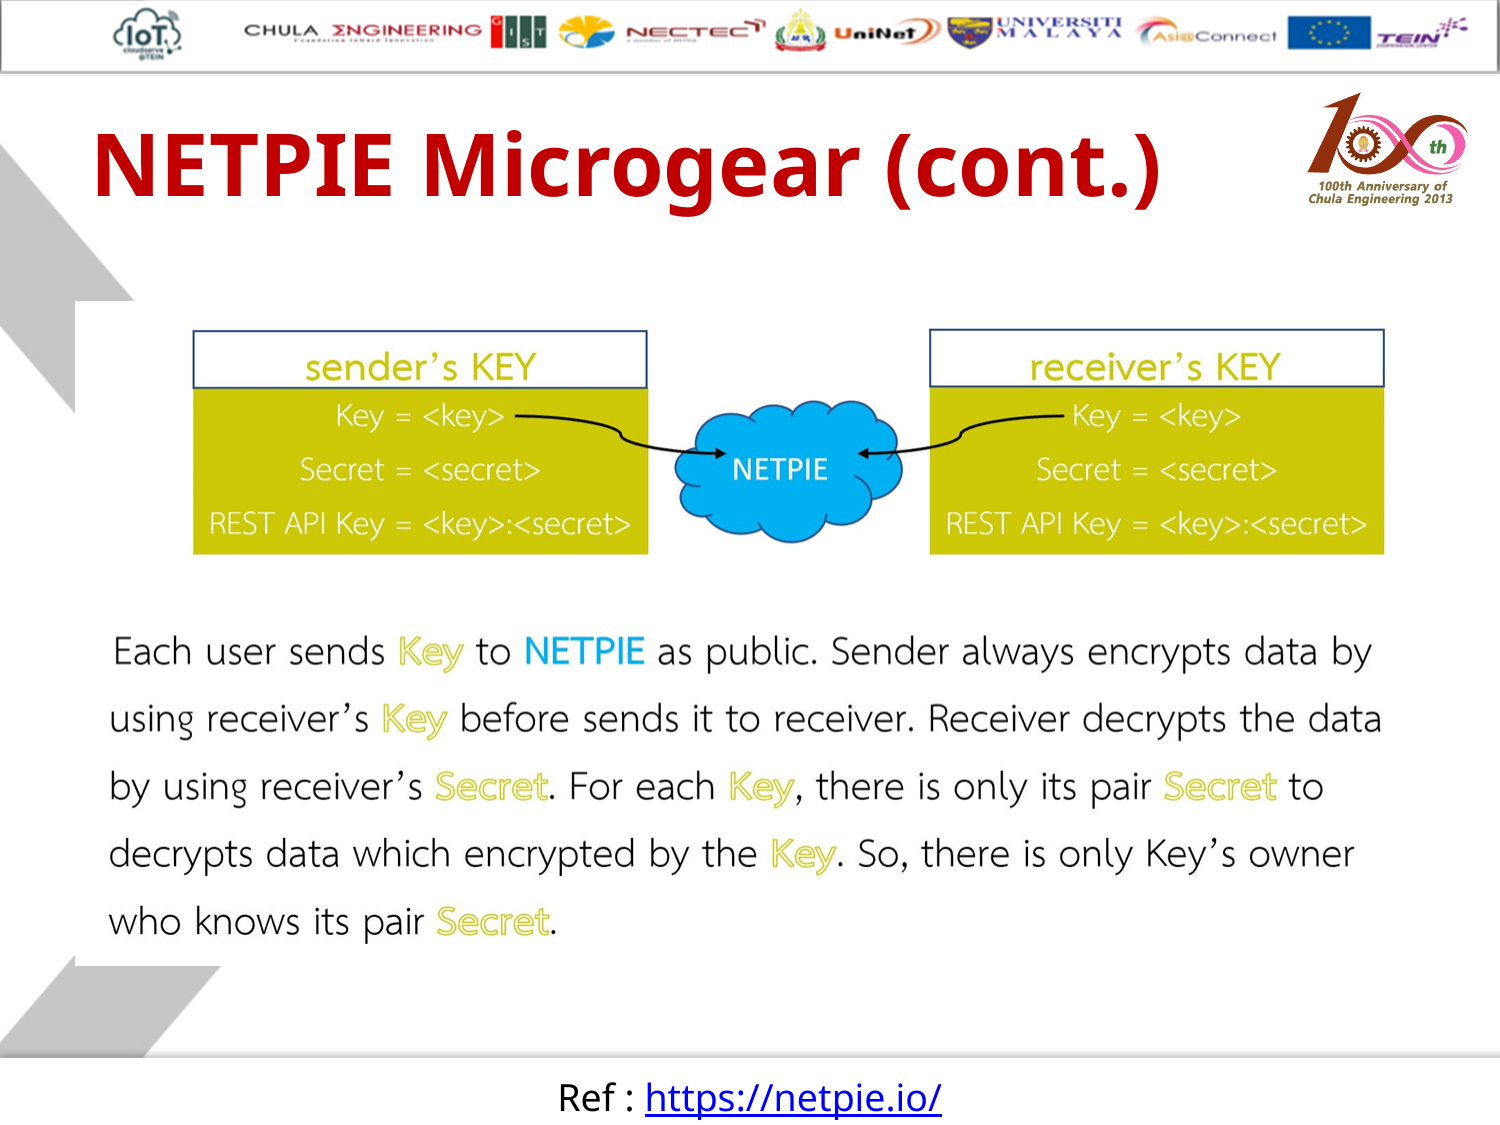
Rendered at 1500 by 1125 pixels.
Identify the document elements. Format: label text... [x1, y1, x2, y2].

title NETPIE Microgear (cont.) [75, 91, 1246, 233]
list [74, 301, 1426, 966]
picture [0, 0, 1500, 1057]
text_box Ref : https://netpie.io/ [536, 1066, 964, 1125]
